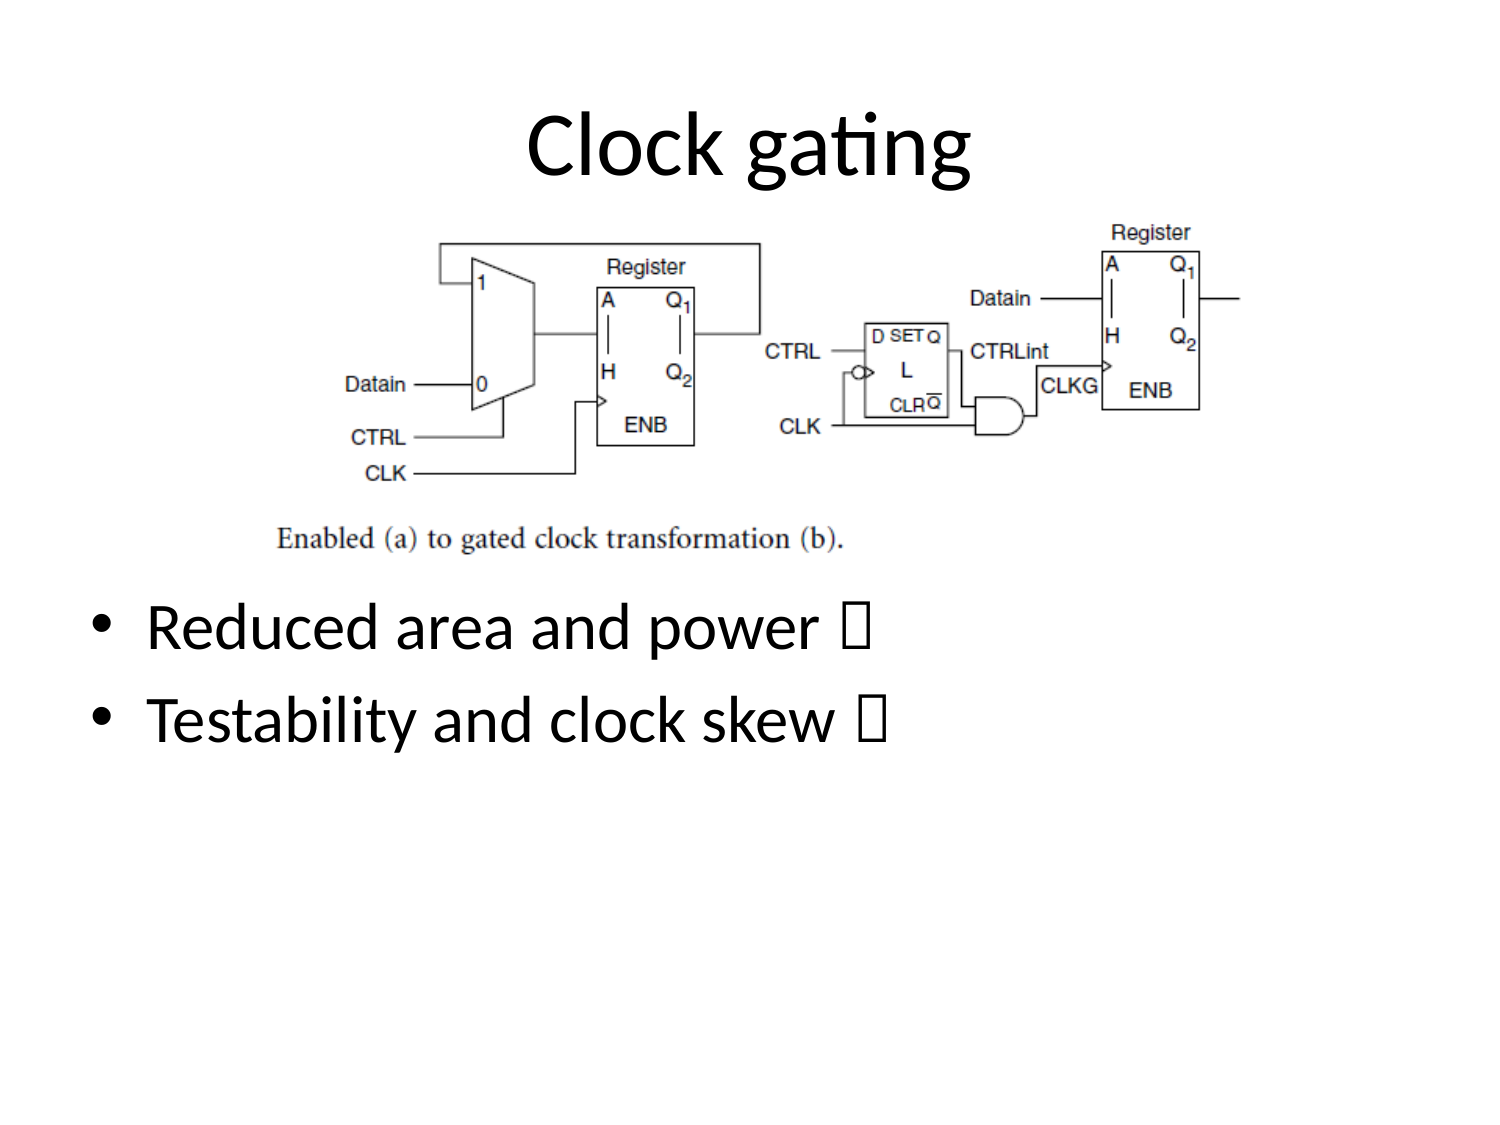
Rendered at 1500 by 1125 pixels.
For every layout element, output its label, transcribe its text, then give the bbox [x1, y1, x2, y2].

list Reduced area and power  Testability and clock skew  [75, 575, 1425, 1005]
picture [262, 212, 1255, 565]
title Clock gating [75, 45, 1425, 233]
